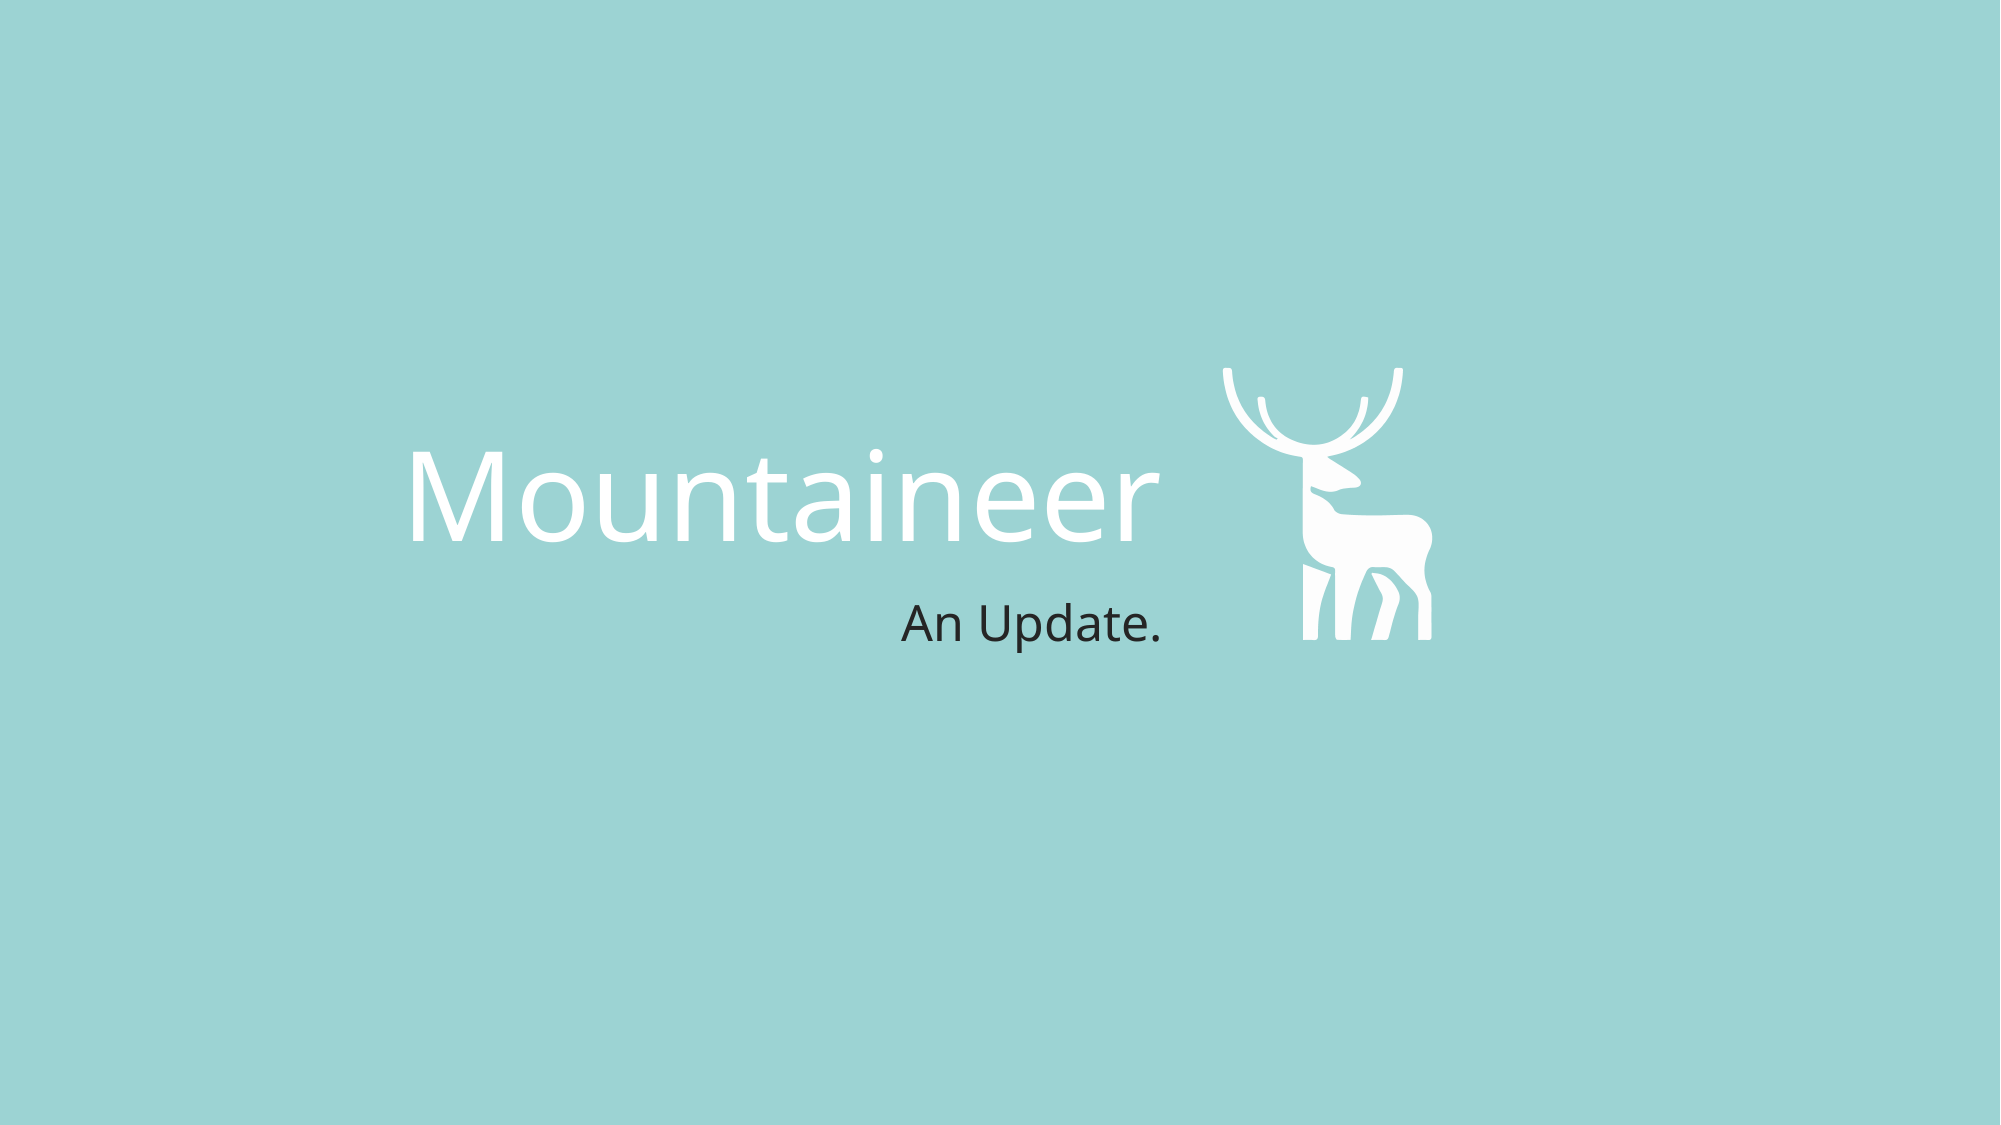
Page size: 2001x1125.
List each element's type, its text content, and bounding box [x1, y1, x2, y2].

picture [1193, 357, 1483, 646]
title Mountaineer [167, 184, 1179, 576]
subtitle An Update. [167, 590, 1179, 863]
